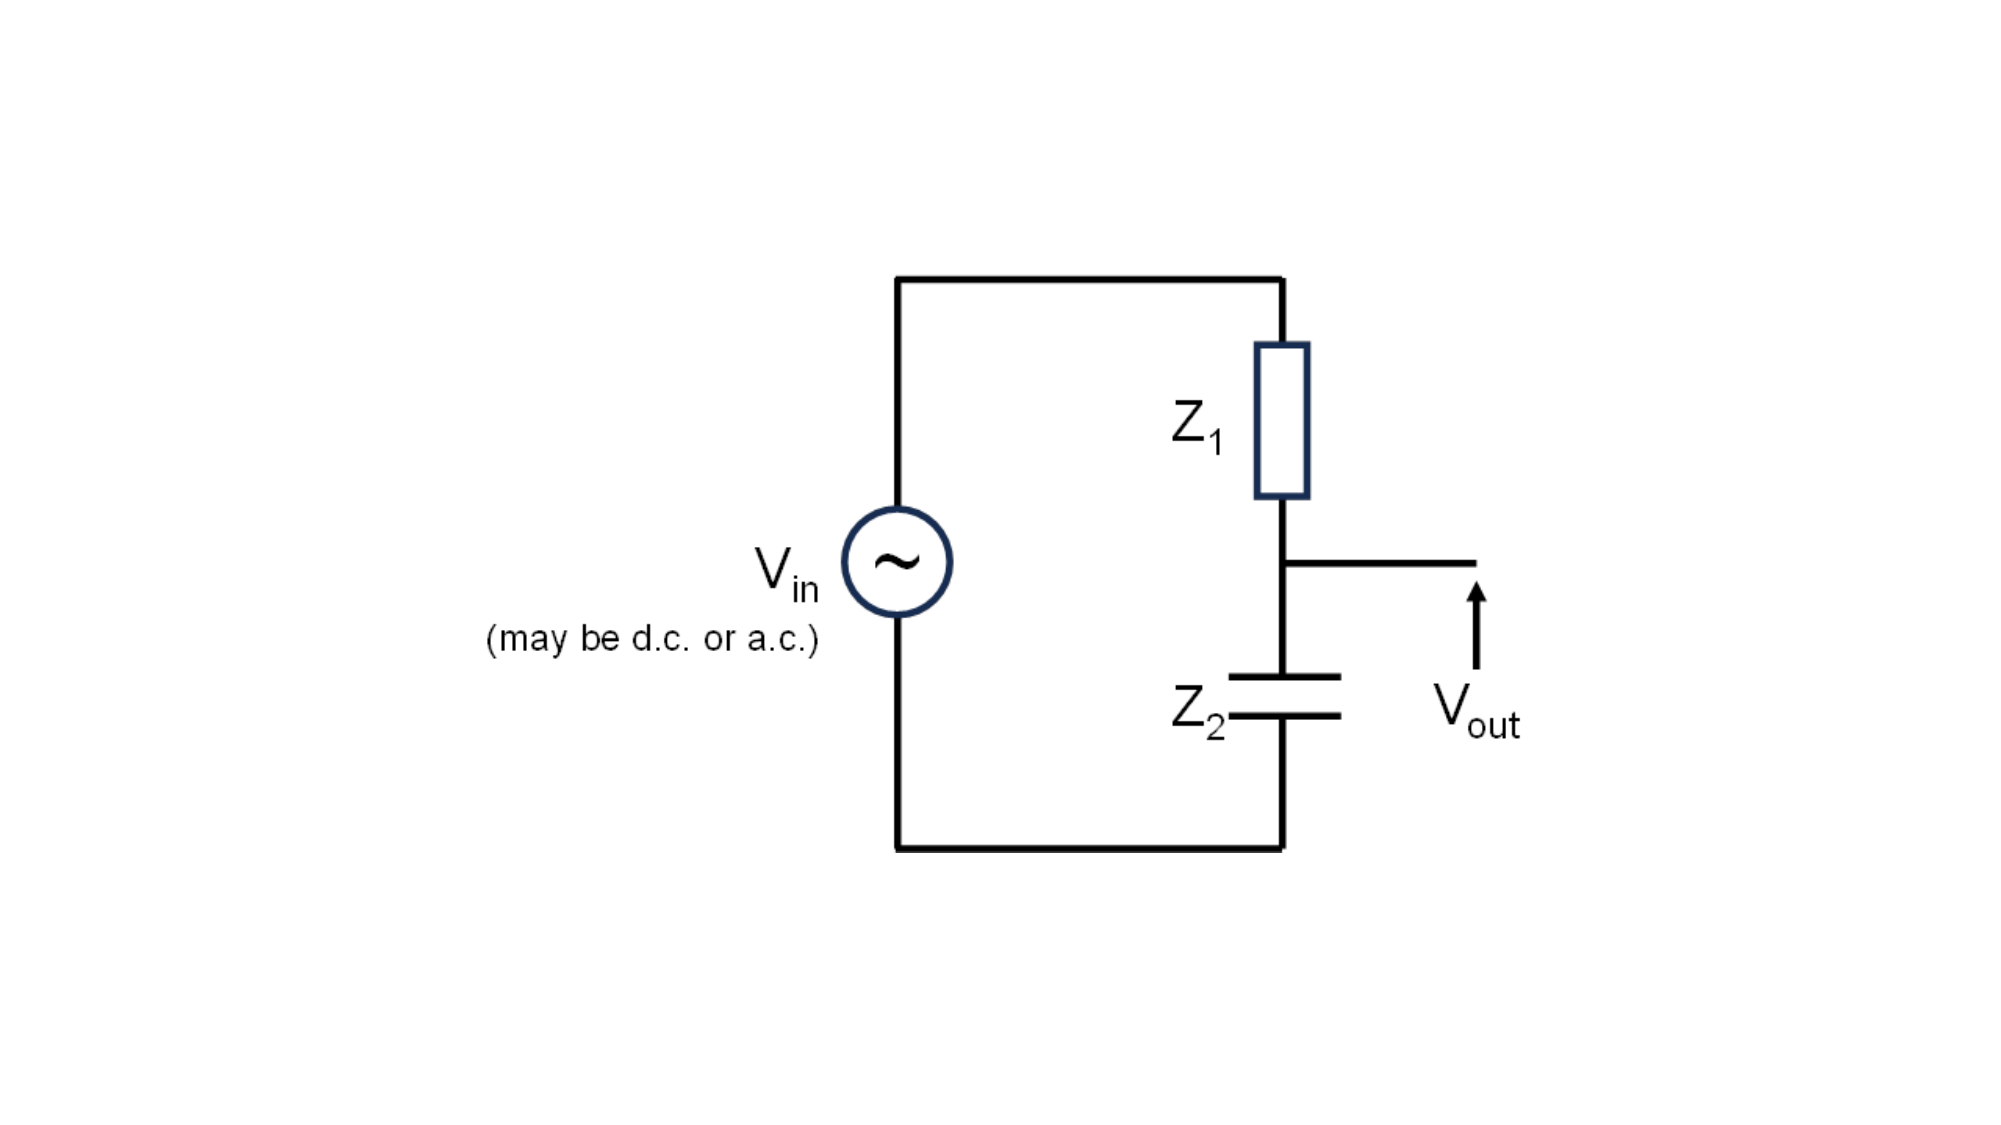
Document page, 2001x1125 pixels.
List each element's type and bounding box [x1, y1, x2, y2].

picture [458, 272, 1542, 853]
